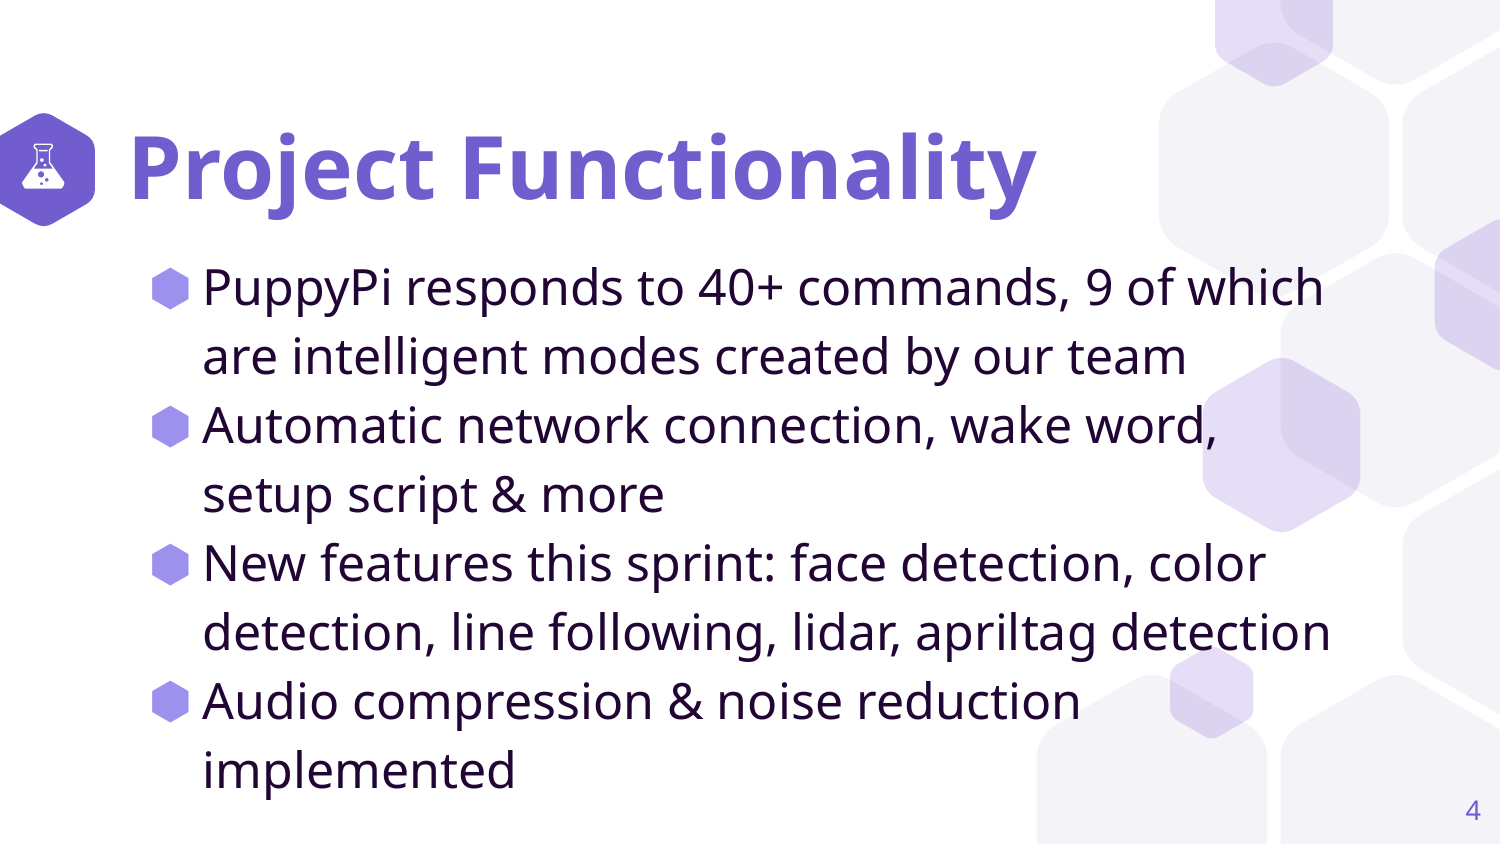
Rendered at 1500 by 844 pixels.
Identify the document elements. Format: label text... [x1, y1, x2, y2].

slide_number 4 [1391, 779, 1482, 844]
title Project Functionality [127, 122, 1114, 220]
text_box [21, 143, 65, 190]
list PuppyPi responds to 40+ commands, 9 of which are intelligent modes created by our team Automatic network connection, wake word, setup script & more New features this sprint: face detection, color detection, line following, lidar, apriltag detection Audio compression & noise reduction implemented [127, 246, 1340, 720]
